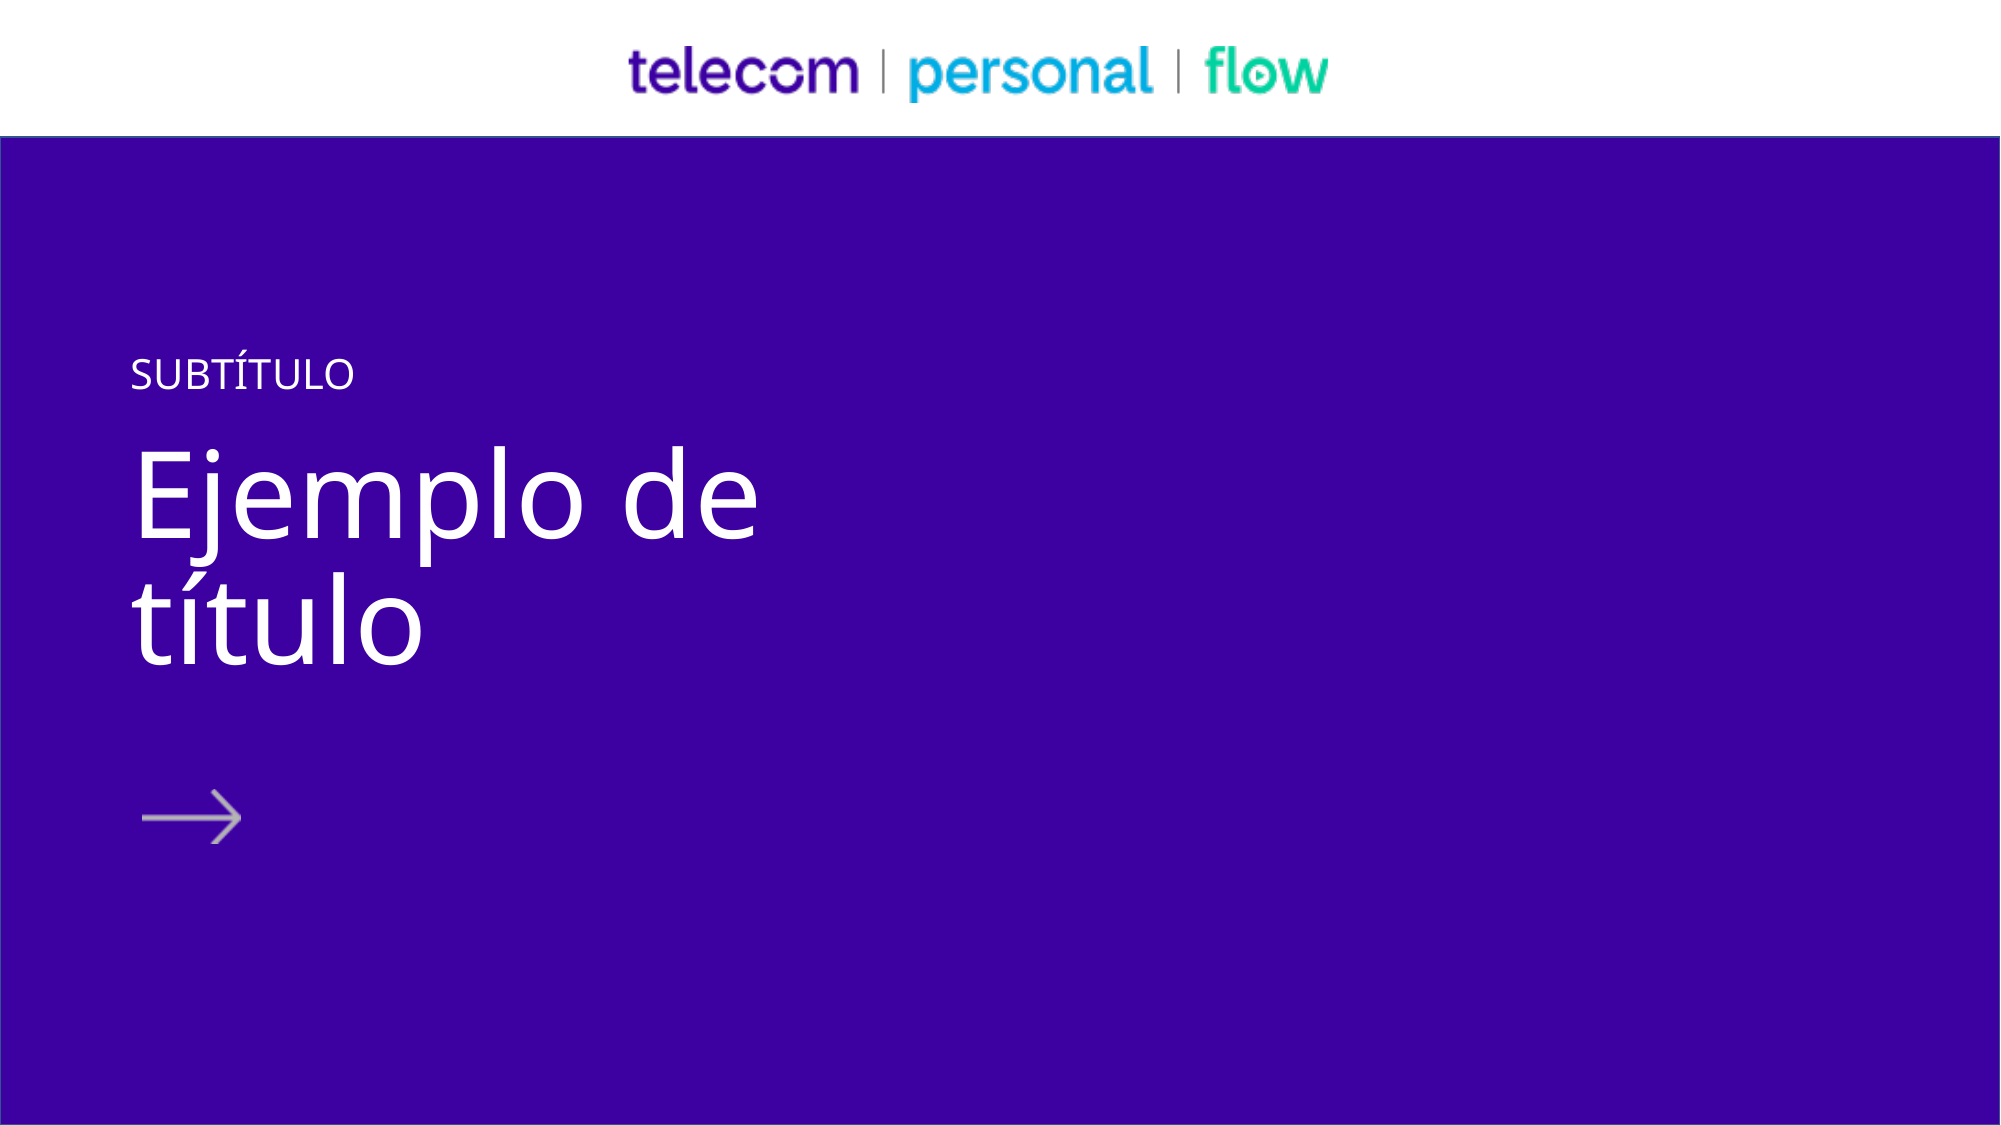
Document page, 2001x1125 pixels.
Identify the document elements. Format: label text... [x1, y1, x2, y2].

picture [142, 789, 241, 844]
picture [917, 64, 935, 87]
picture [628, 46, 1329, 103]
title Ejemplo de título [115, 453, 1841, 672]
text_box SUBTÍTULO [115, 341, 1841, 405]
text_box [0, 136, 2000, 1125]
